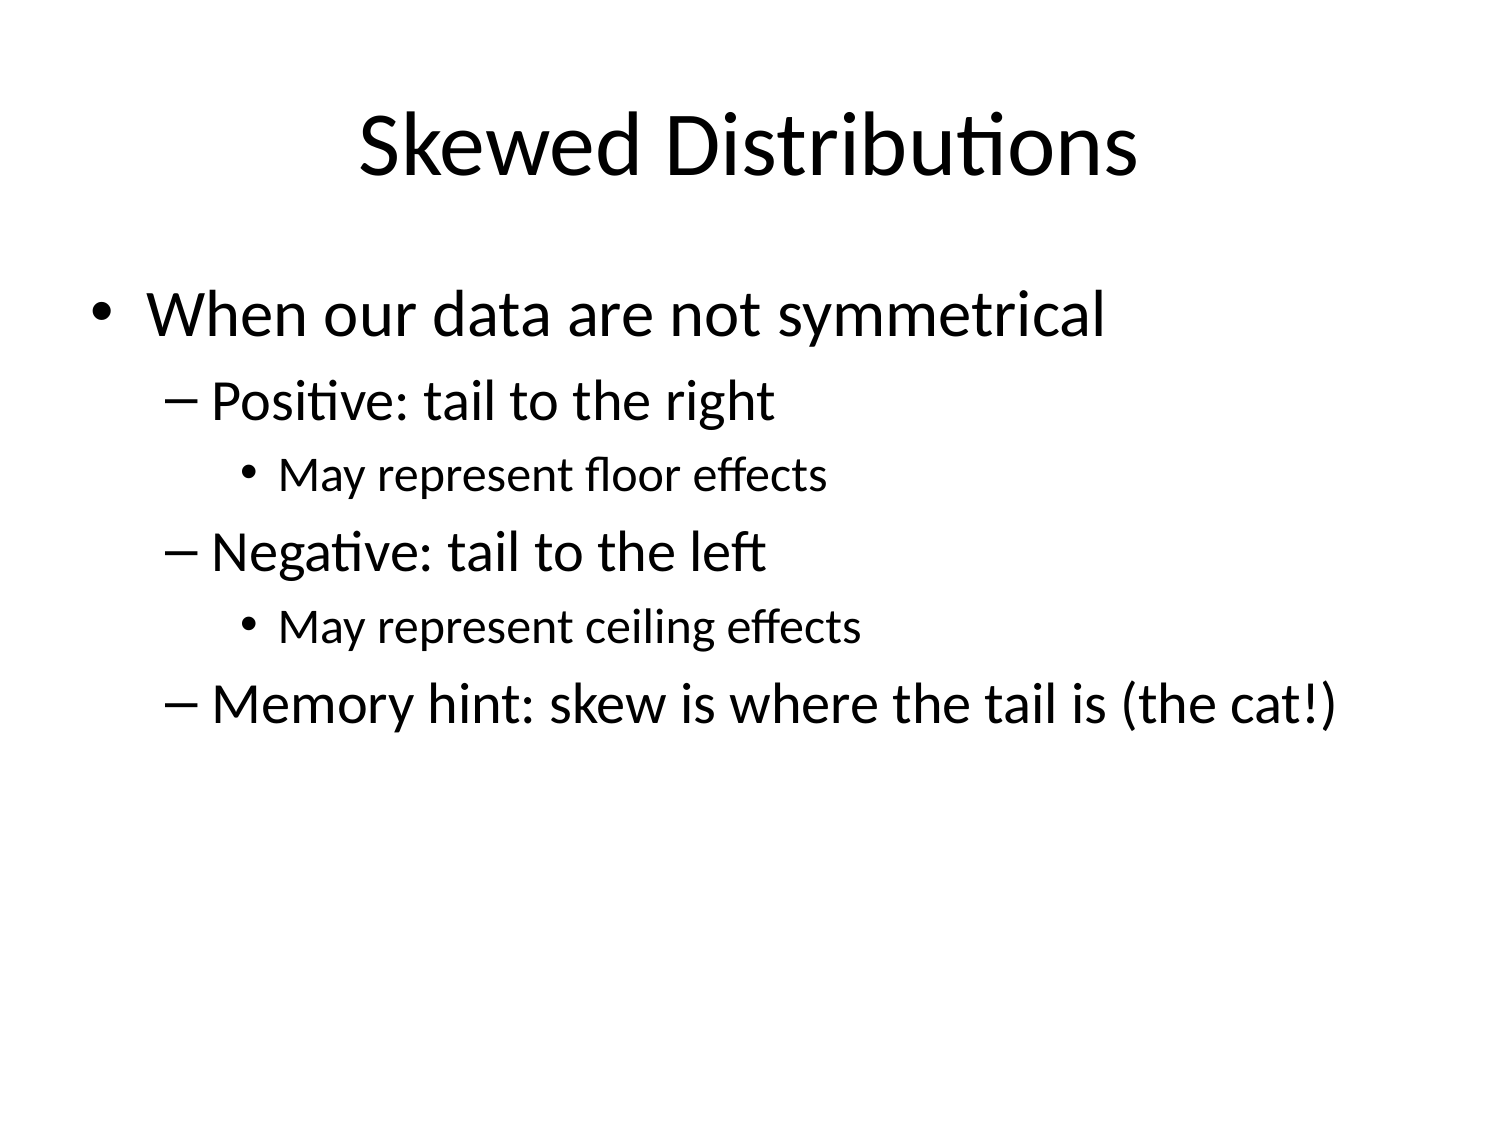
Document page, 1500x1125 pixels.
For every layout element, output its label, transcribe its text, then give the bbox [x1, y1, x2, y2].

list When our data are not symmetrical Positive: tail to the right May represent floor effects Negative: tail to the left May represent ceiling effects Memory hint: skew is where the tail is (the cat!) [75, 262, 1425, 1005]
title Skewed Distributions [75, 45, 1425, 233]
